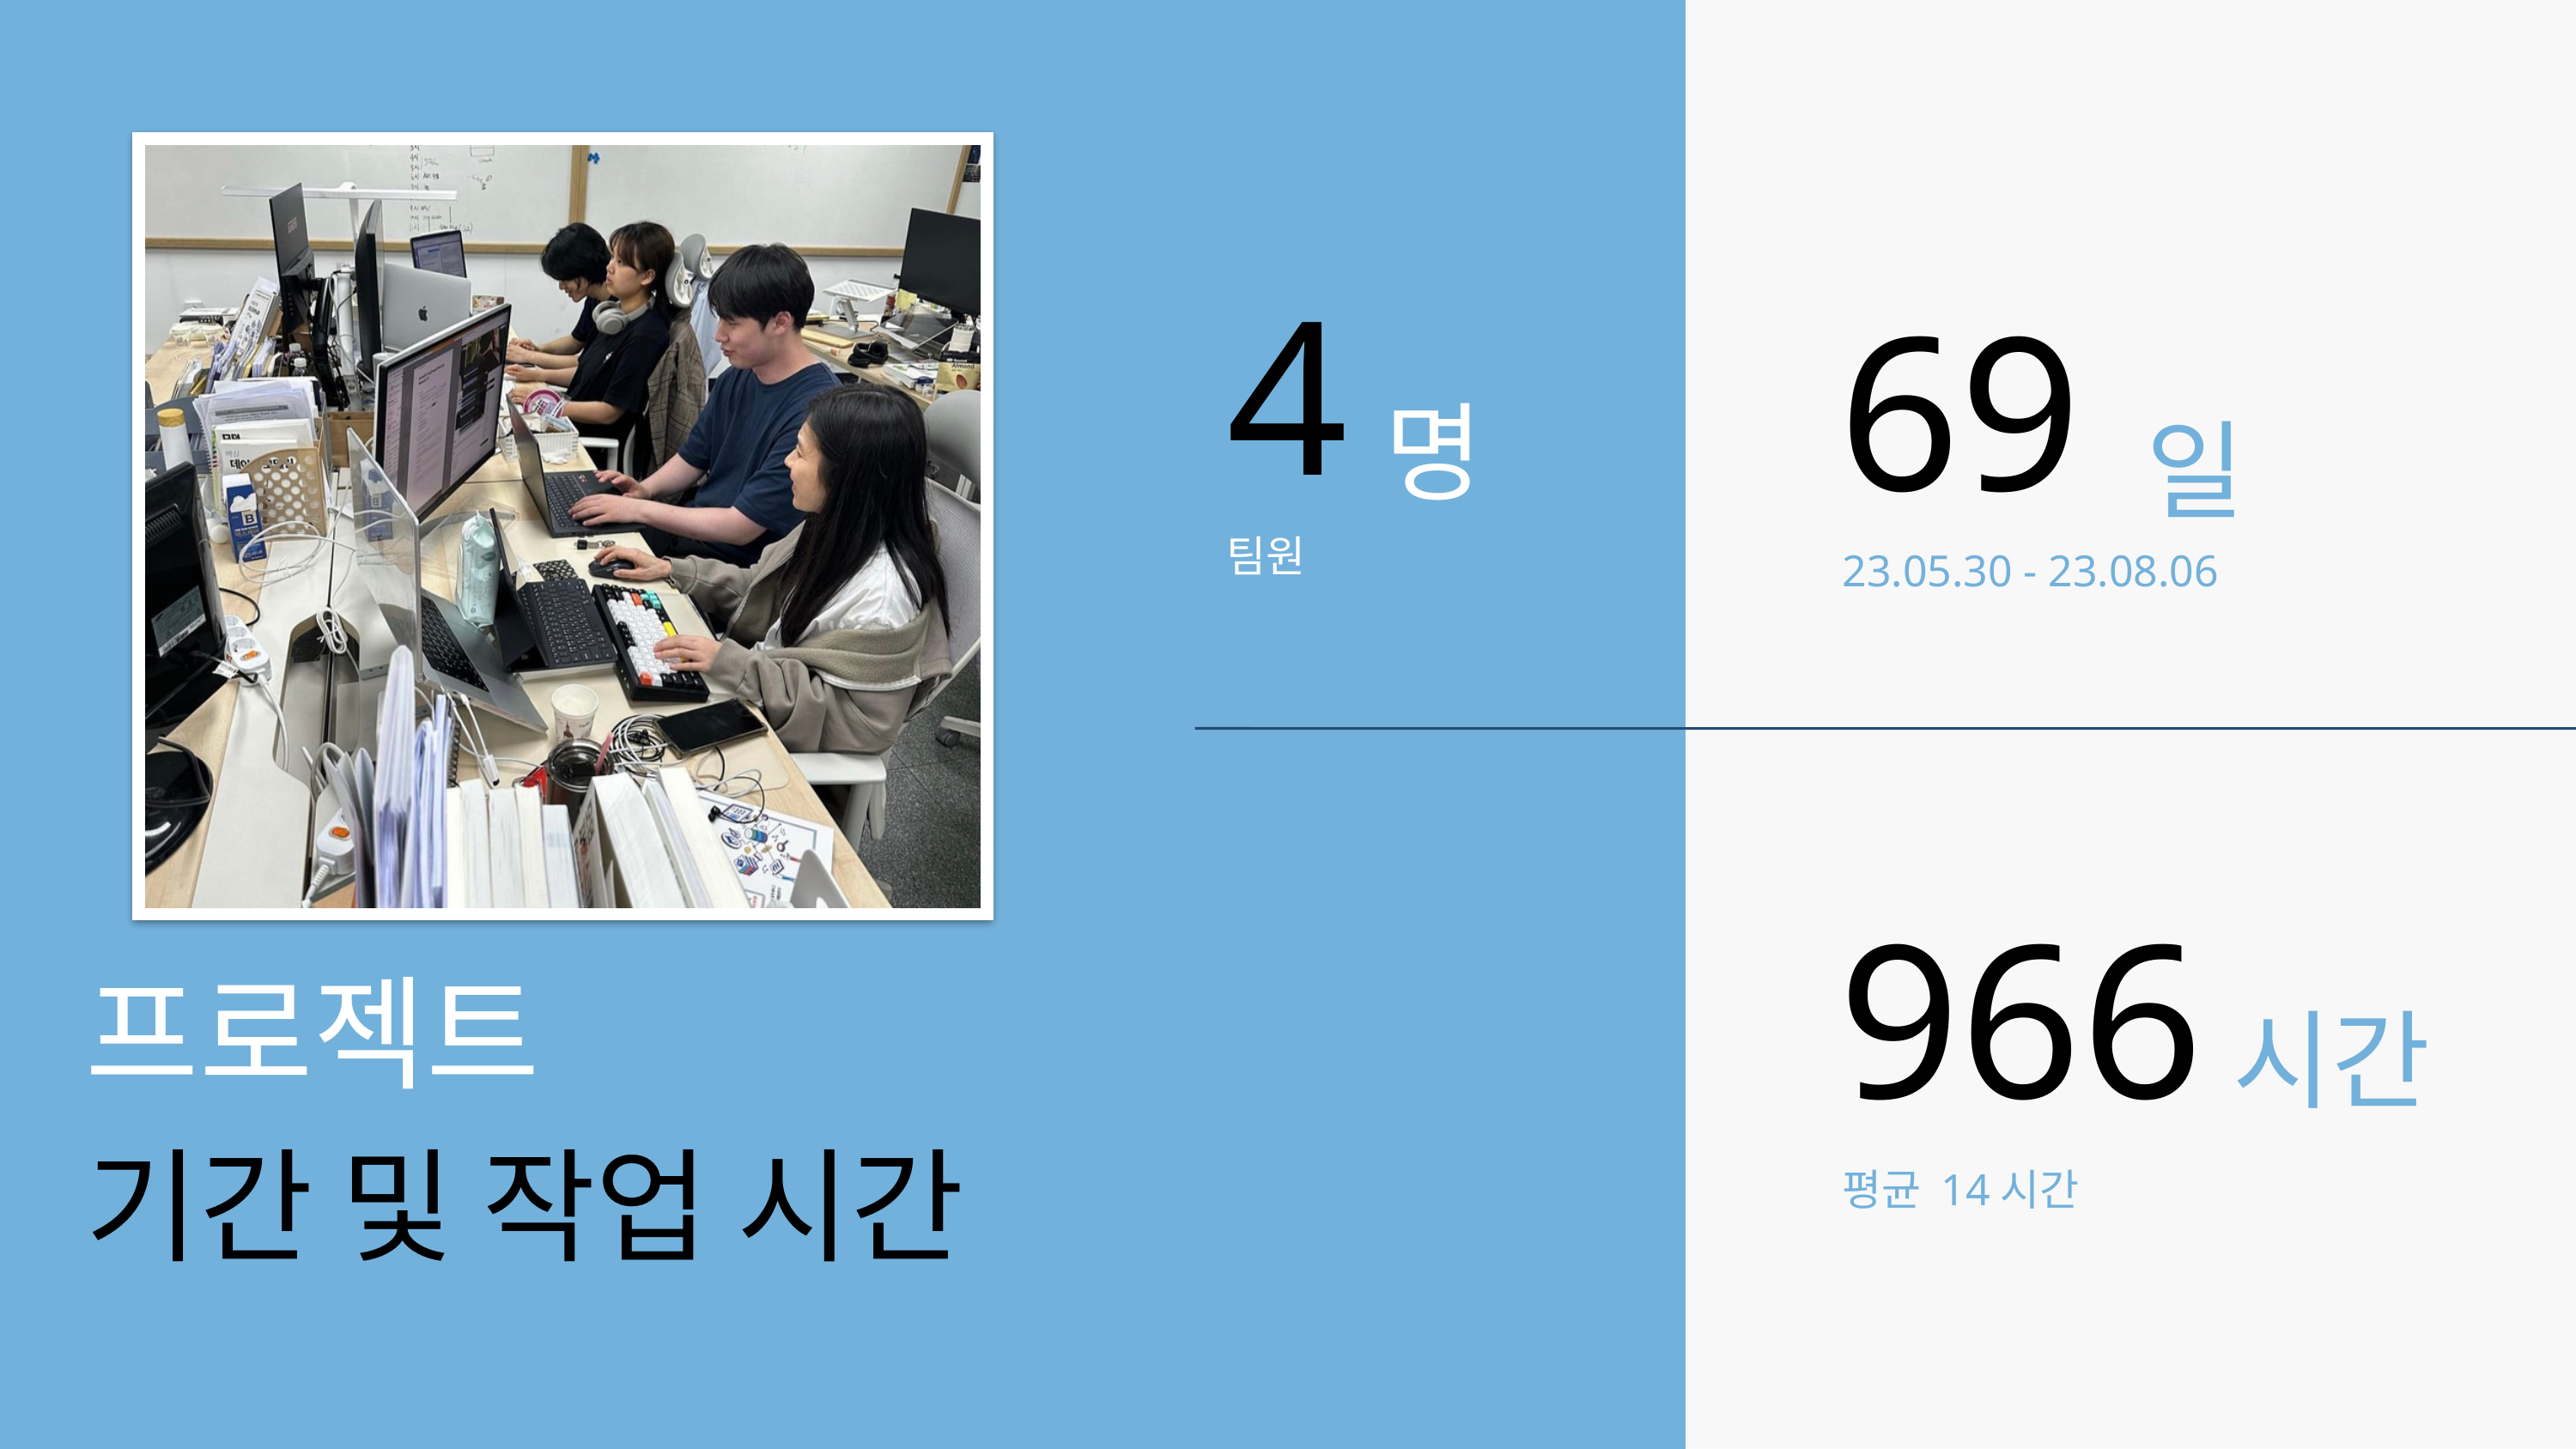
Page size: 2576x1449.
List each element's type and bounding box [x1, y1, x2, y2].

text_box [0, 0, 1686, 1449]
text_box [1688, 0, 2576, 1449]
text_box [144, 144, 981, 908]
